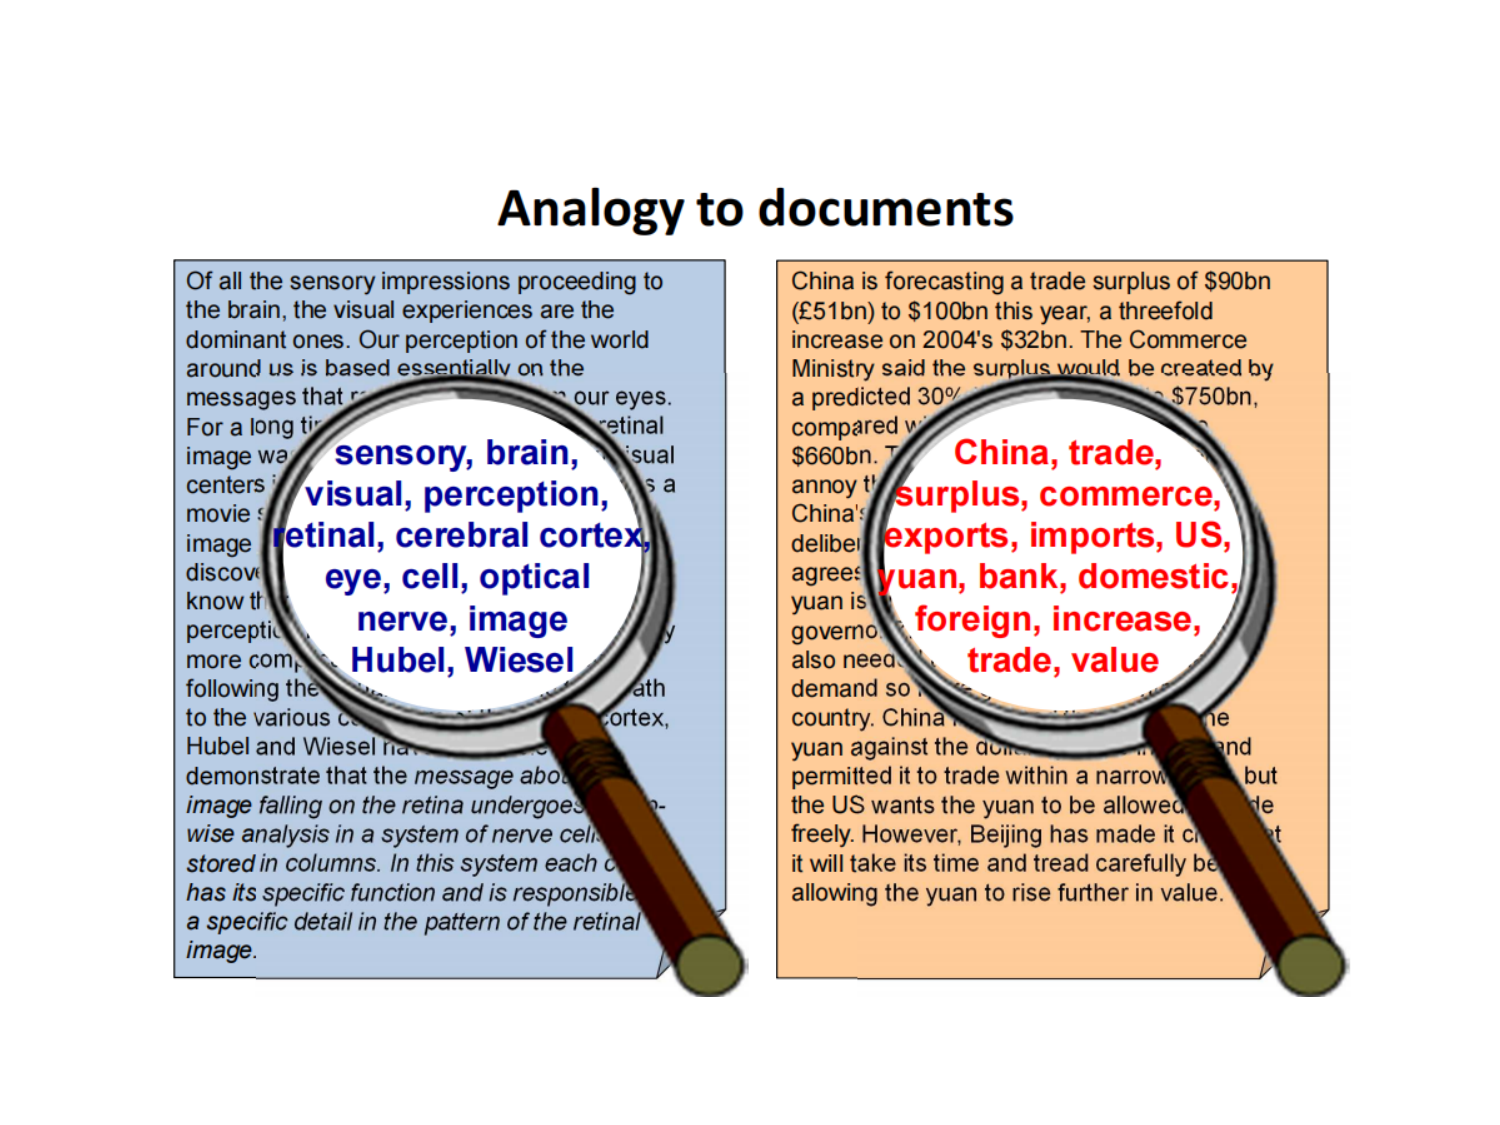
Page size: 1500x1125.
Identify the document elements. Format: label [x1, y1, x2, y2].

picture [101, 128, 1399, 997]
